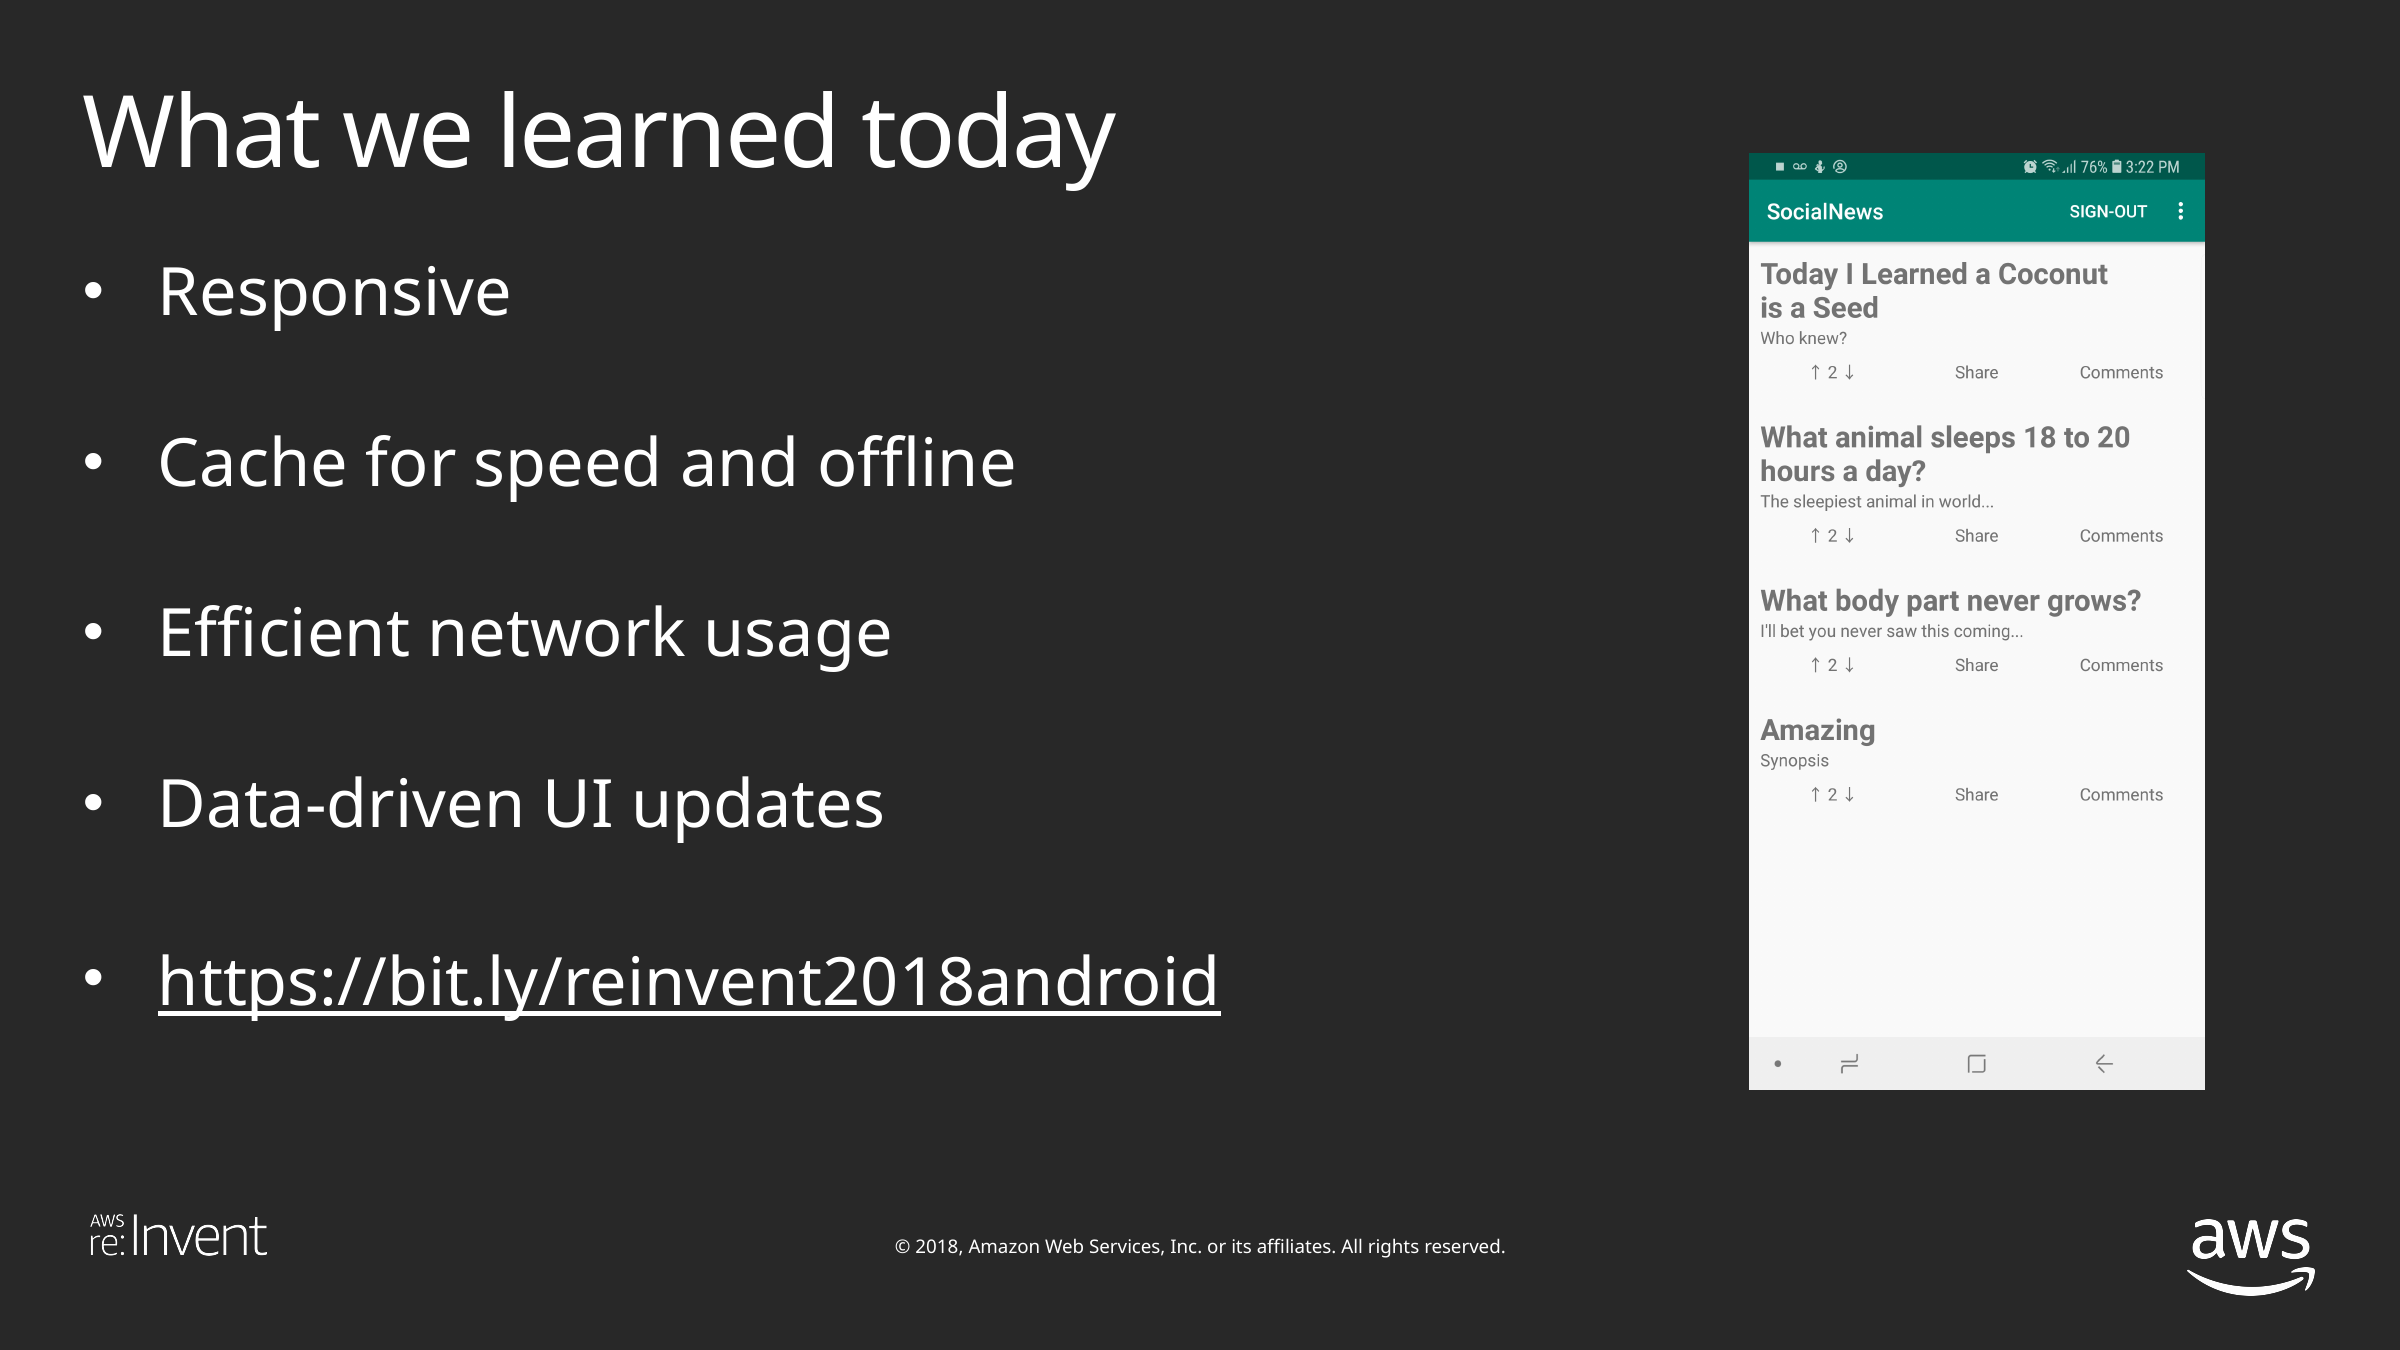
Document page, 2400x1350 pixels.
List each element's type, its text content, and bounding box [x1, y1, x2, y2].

picture [2187, 1219, 2315, 1296]
title What we learned today [52, 56, 2348, 235]
picture [1749, 153, 2205, 1090]
picture [90, 1214, 267, 1256]
list Responsive Cache for speed and offline Efficient network usage Data-driven UI updates https://bit.ly/reinvent2018android [52, 234, 2347, 1155]
